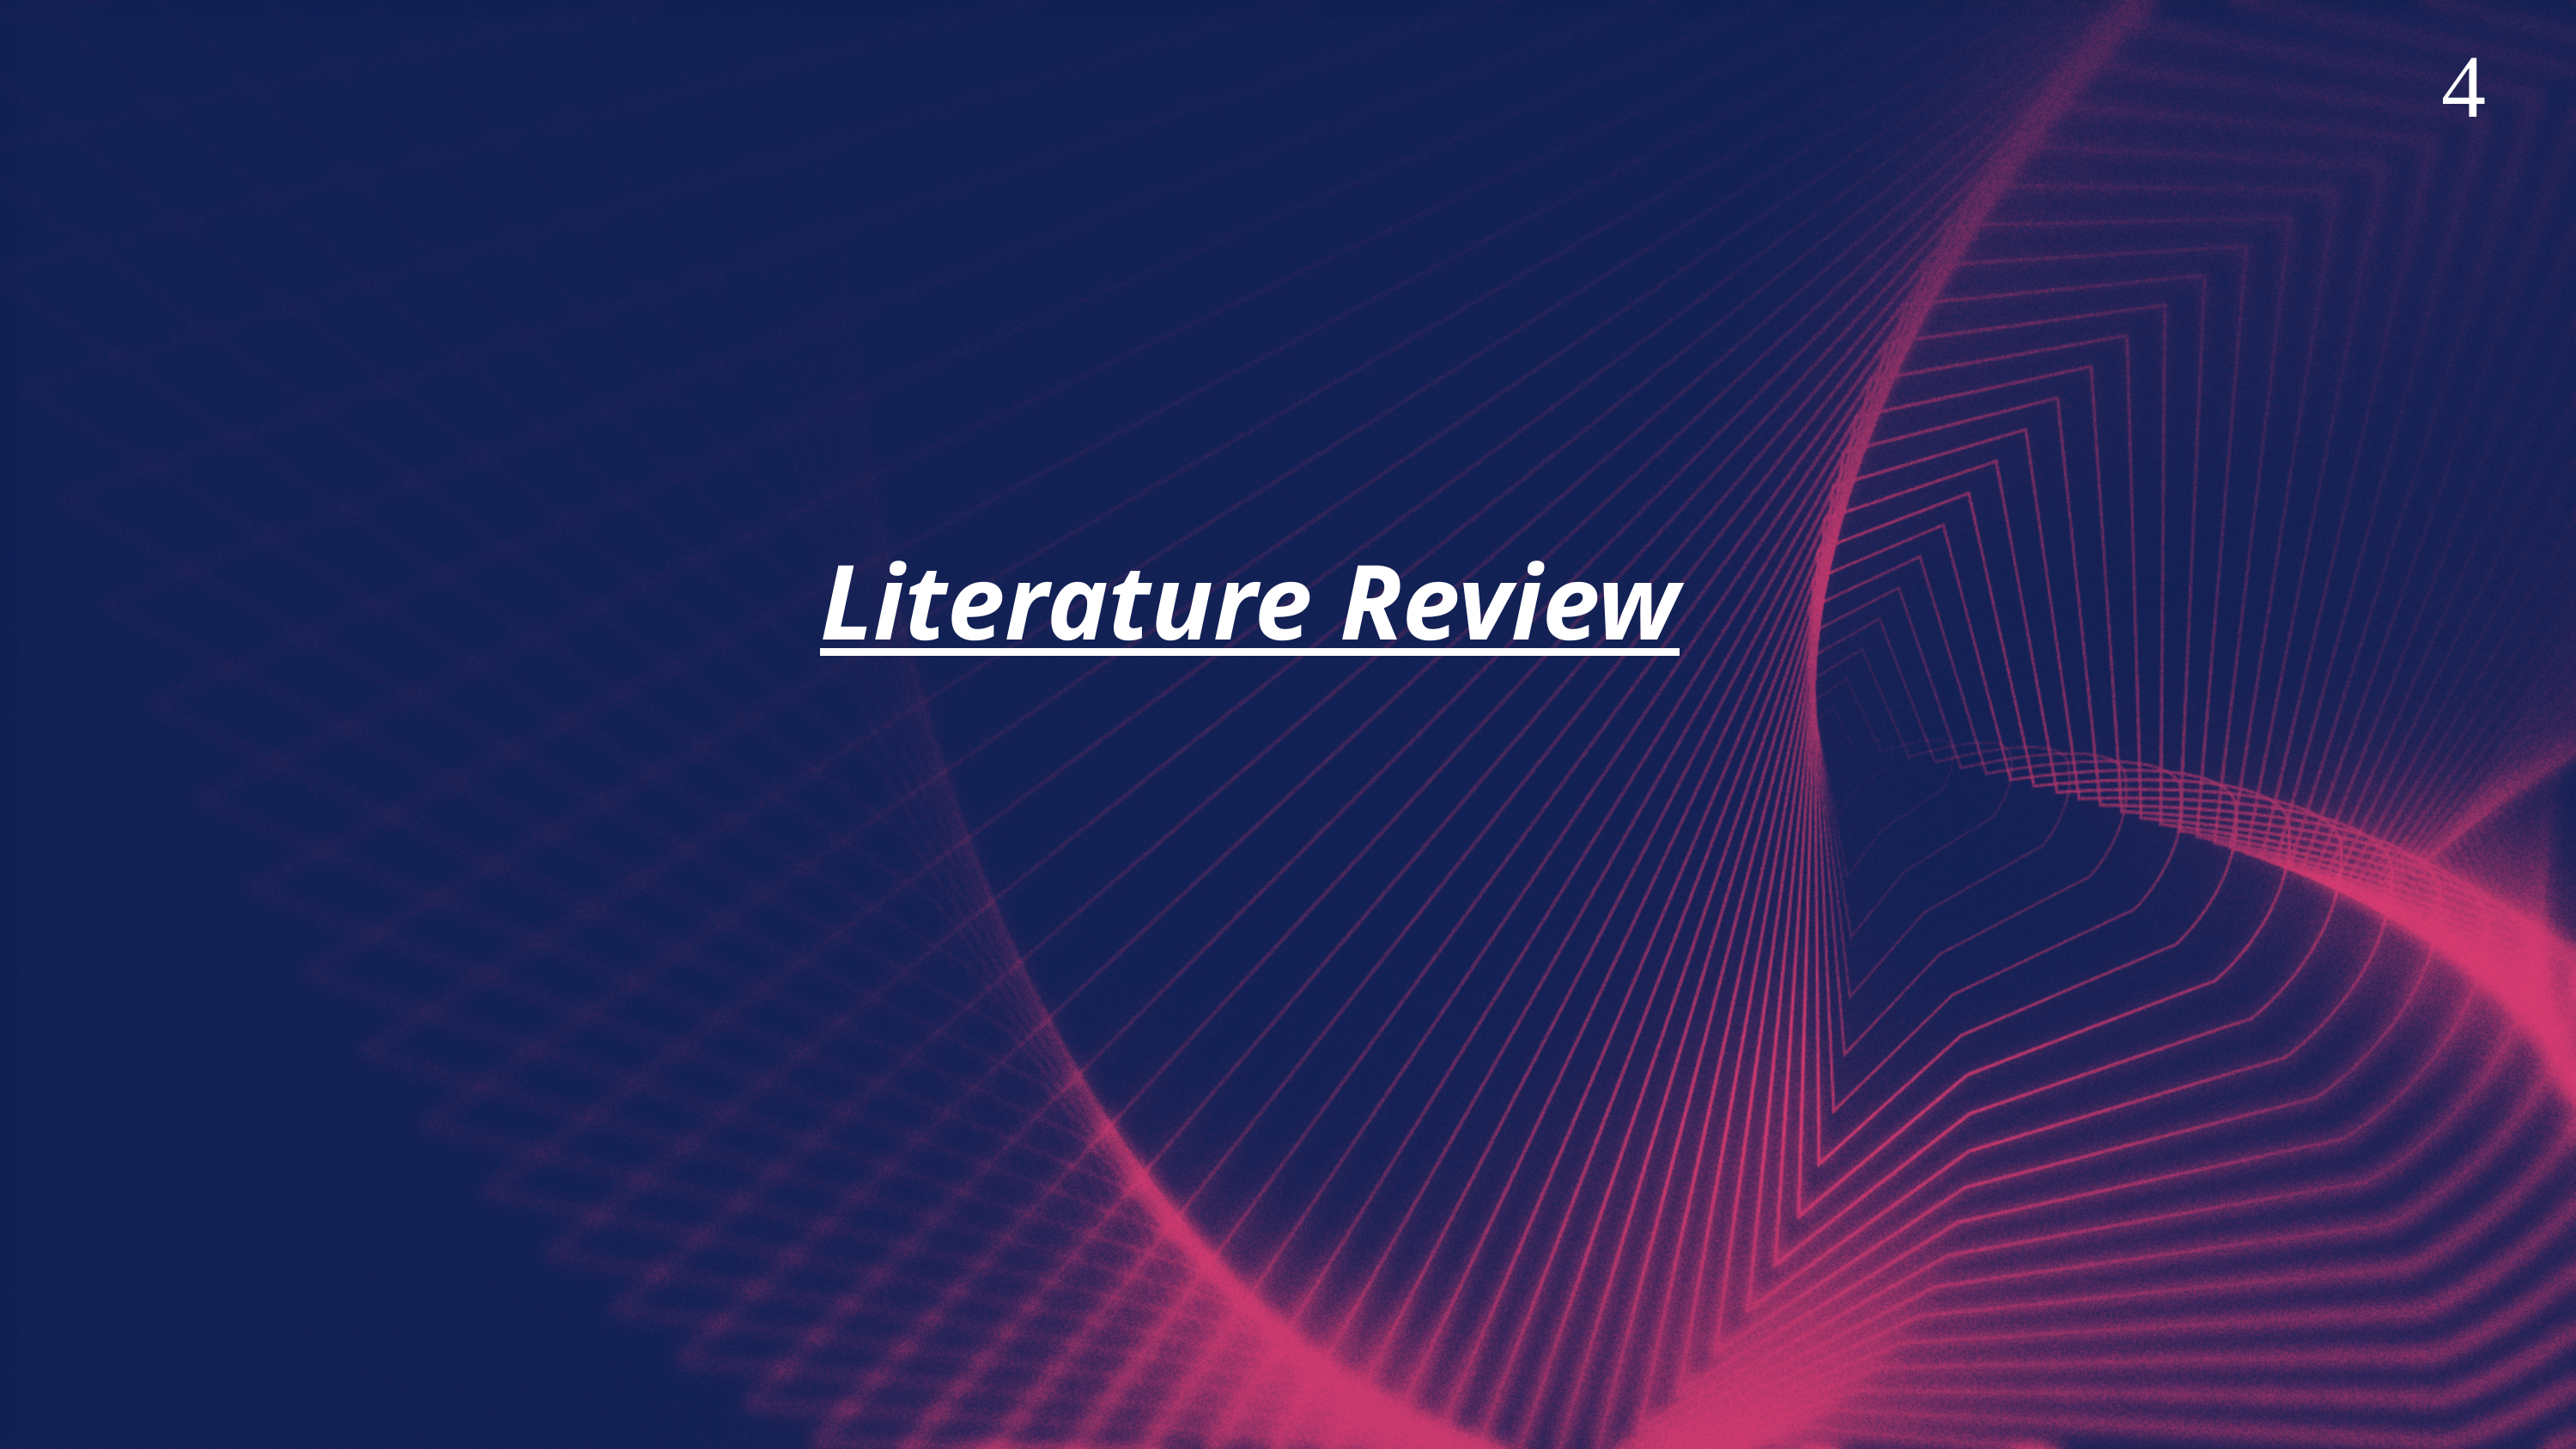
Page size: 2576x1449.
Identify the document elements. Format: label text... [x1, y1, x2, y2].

text_box [416, 102, 2218, 196]
text_box Literature Review [443, 523, 2057, 674]
text_box [0, 0, 2576, 1449]
text_box 4 [2428, 15, 2576, 128]
